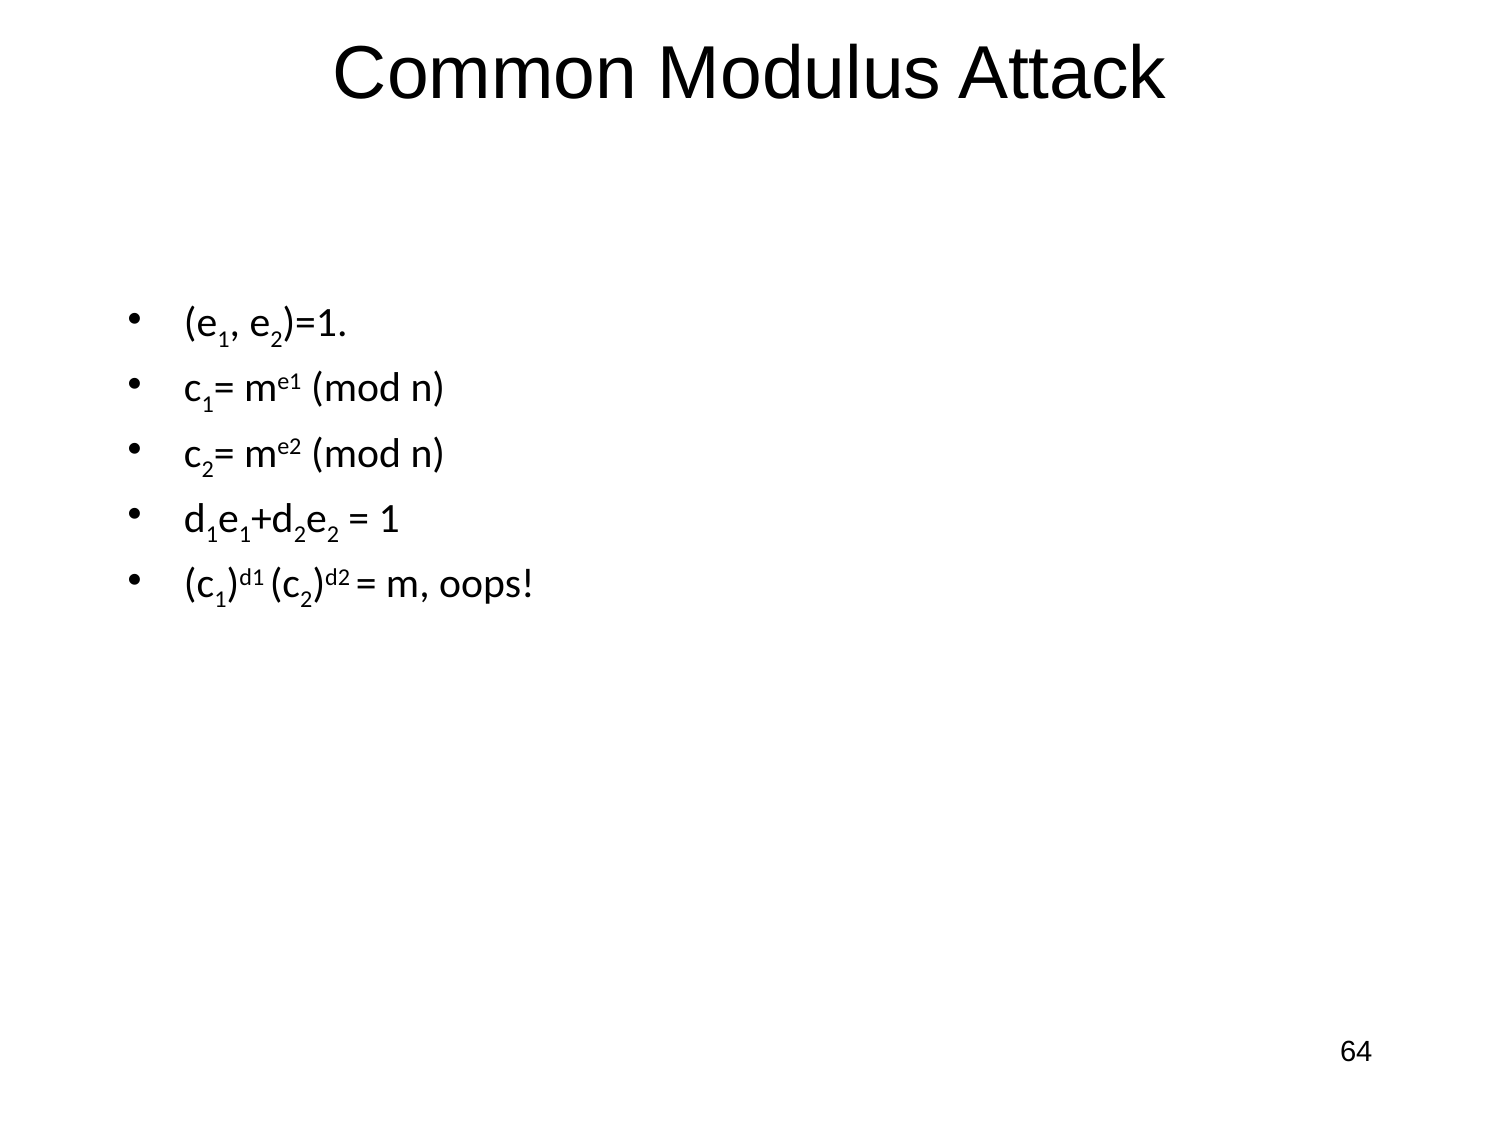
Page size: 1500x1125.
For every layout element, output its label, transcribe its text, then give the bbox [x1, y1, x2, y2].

title Common Modulus Attack [112, 0, 1388, 138]
list (e1, e2)=1. c1= me1 (mod n) c2= me2 (mod n) d1e1+d2e2 = 1 (c1)d1 (c2)d2 = m, oops! [112, 287, 1388, 963]
slide_number 64 [1074, 1024, 1388, 1101]
